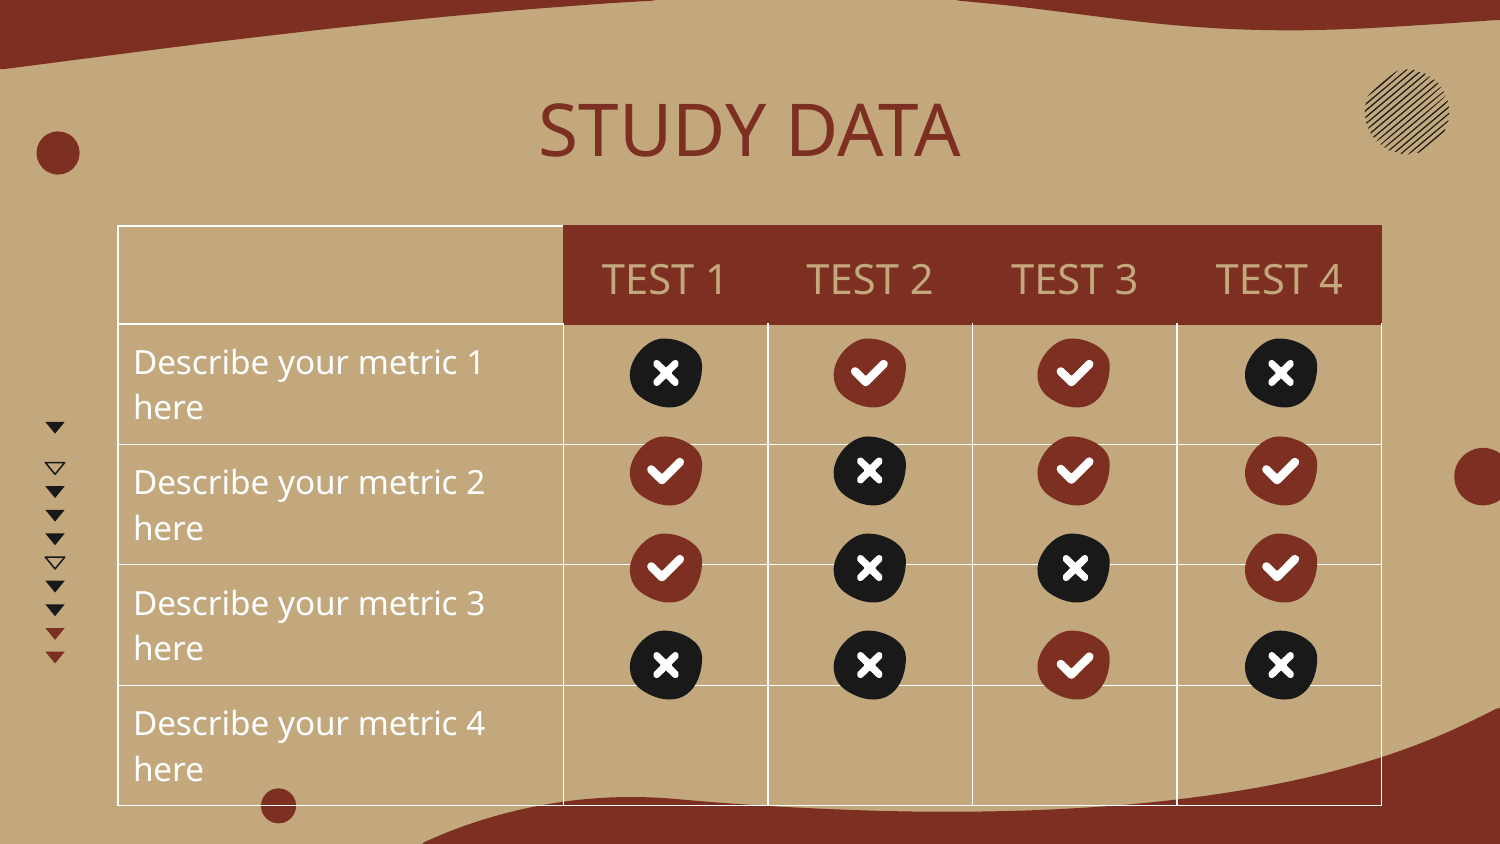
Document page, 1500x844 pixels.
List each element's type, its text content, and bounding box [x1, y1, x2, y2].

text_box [833, 533, 907, 603]
table_cell [973, 325, 1176, 444]
table_cell [564, 686, 767, 805]
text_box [1244, 533, 1318, 603]
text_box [833, 436, 907, 506]
table_cell [564, 325, 767, 444]
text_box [1244, 630, 1318, 700]
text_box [1037, 533, 1111, 603]
table_cell [1178, 565, 1381, 685]
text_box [1244, 436, 1318, 506]
table_cell [1178, 445, 1381, 564]
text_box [629, 630, 703, 700]
table_cell Describe your metric 4 here [119, 686, 563, 805]
table_cell Describe your metric 2 here [119, 445, 563, 564]
table_cell [1178, 325, 1381, 444]
table_header TEST 2 [769, 227, 972, 323]
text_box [1244, 338, 1318, 408]
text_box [629, 436, 703, 506]
table_cell [769, 445, 972, 564]
table_cell [769, 686, 972, 805]
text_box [1037, 630, 1111, 700]
table_cell [564, 565, 767, 685]
table_header TEST 1 [564, 227, 767, 323]
table_header TEST 3 [973, 227, 1176, 323]
text_box [956, 0, 1500, 31]
table_cell Describe your metric 1 here [119, 325, 563, 444]
table_cell [973, 565, 1176, 685]
table_header TEST 4 [1178, 227, 1381, 323]
table_cell [973, 445, 1176, 564]
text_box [629, 533, 703, 603]
table_cell [564, 445, 767, 564]
table_cell [769, 325, 972, 444]
table_cell [973, 686, 1176, 805]
title STUDY DATA [118, 88, 1382, 167]
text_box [833, 338, 907, 408]
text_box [1037, 338, 1111, 408]
table_cell [1178, 686, 1381, 805]
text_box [629, 338, 703, 408]
table_cell Describe your metric 3 here [119, 565, 563, 685]
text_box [833, 630, 907, 700]
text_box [1037, 436, 1111, 506]
table_cell [769, 565, 972, 685]
table_header [119, 227, 563, 323]
